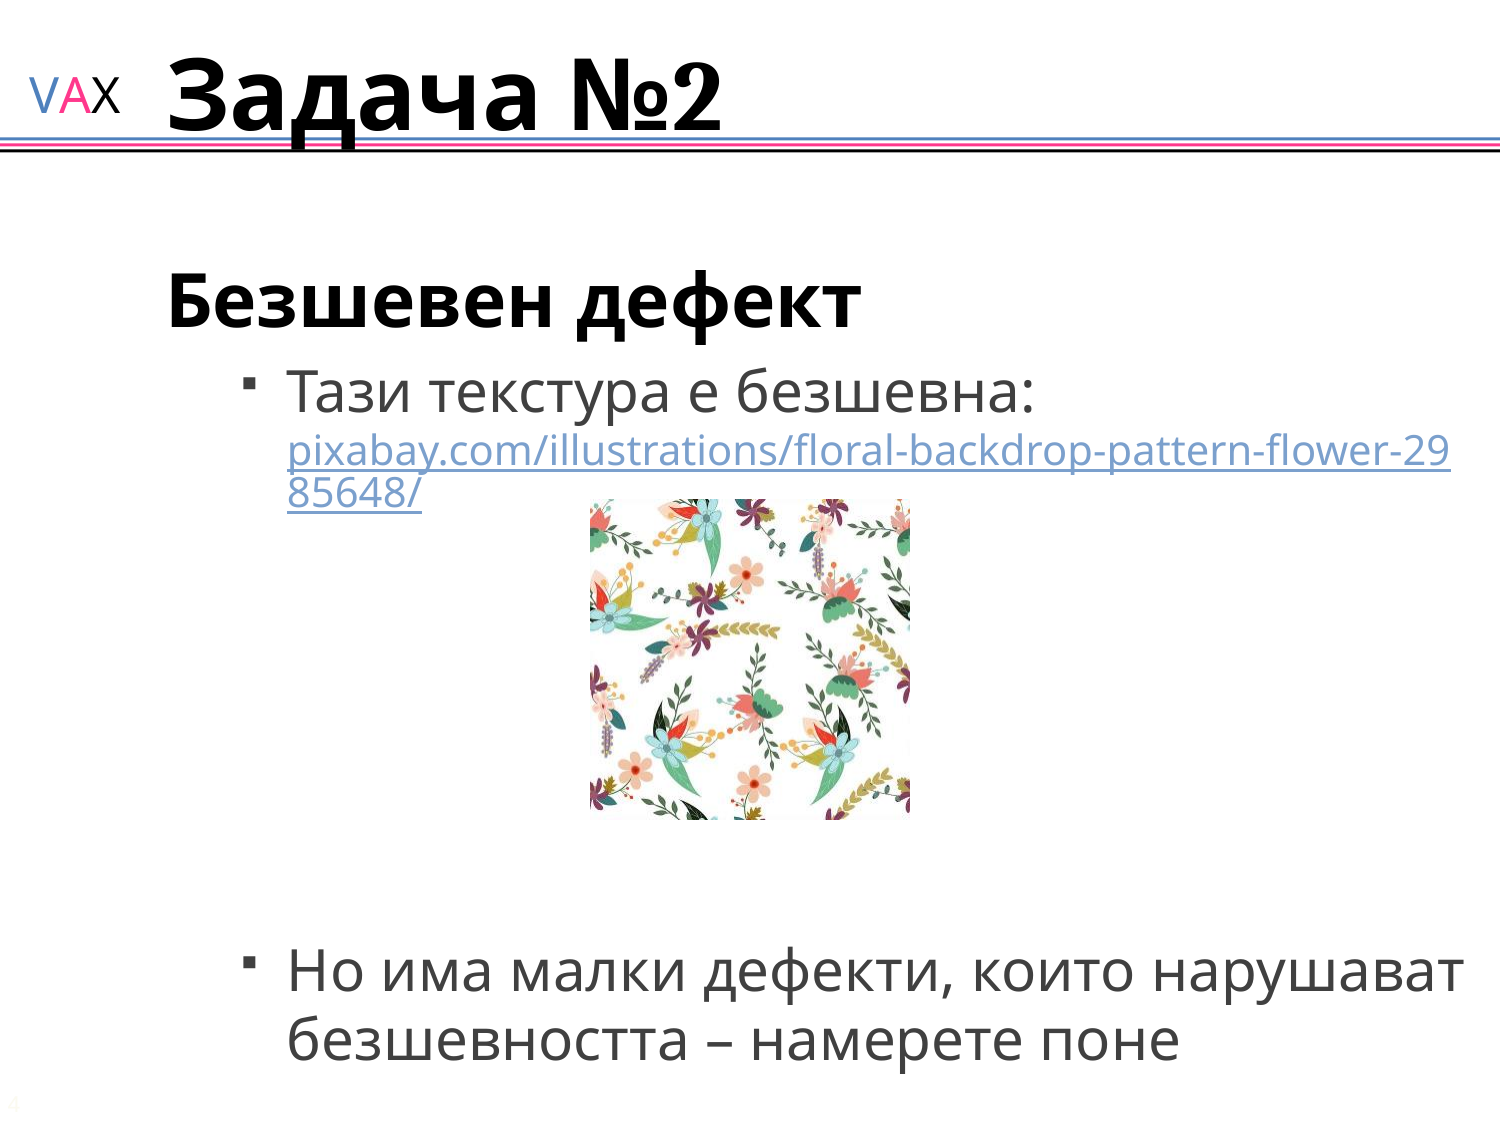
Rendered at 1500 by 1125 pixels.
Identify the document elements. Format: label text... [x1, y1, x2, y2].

picture [589, 499, 911, 821]
title Задача №2 [0, 37, 1500, 144]
